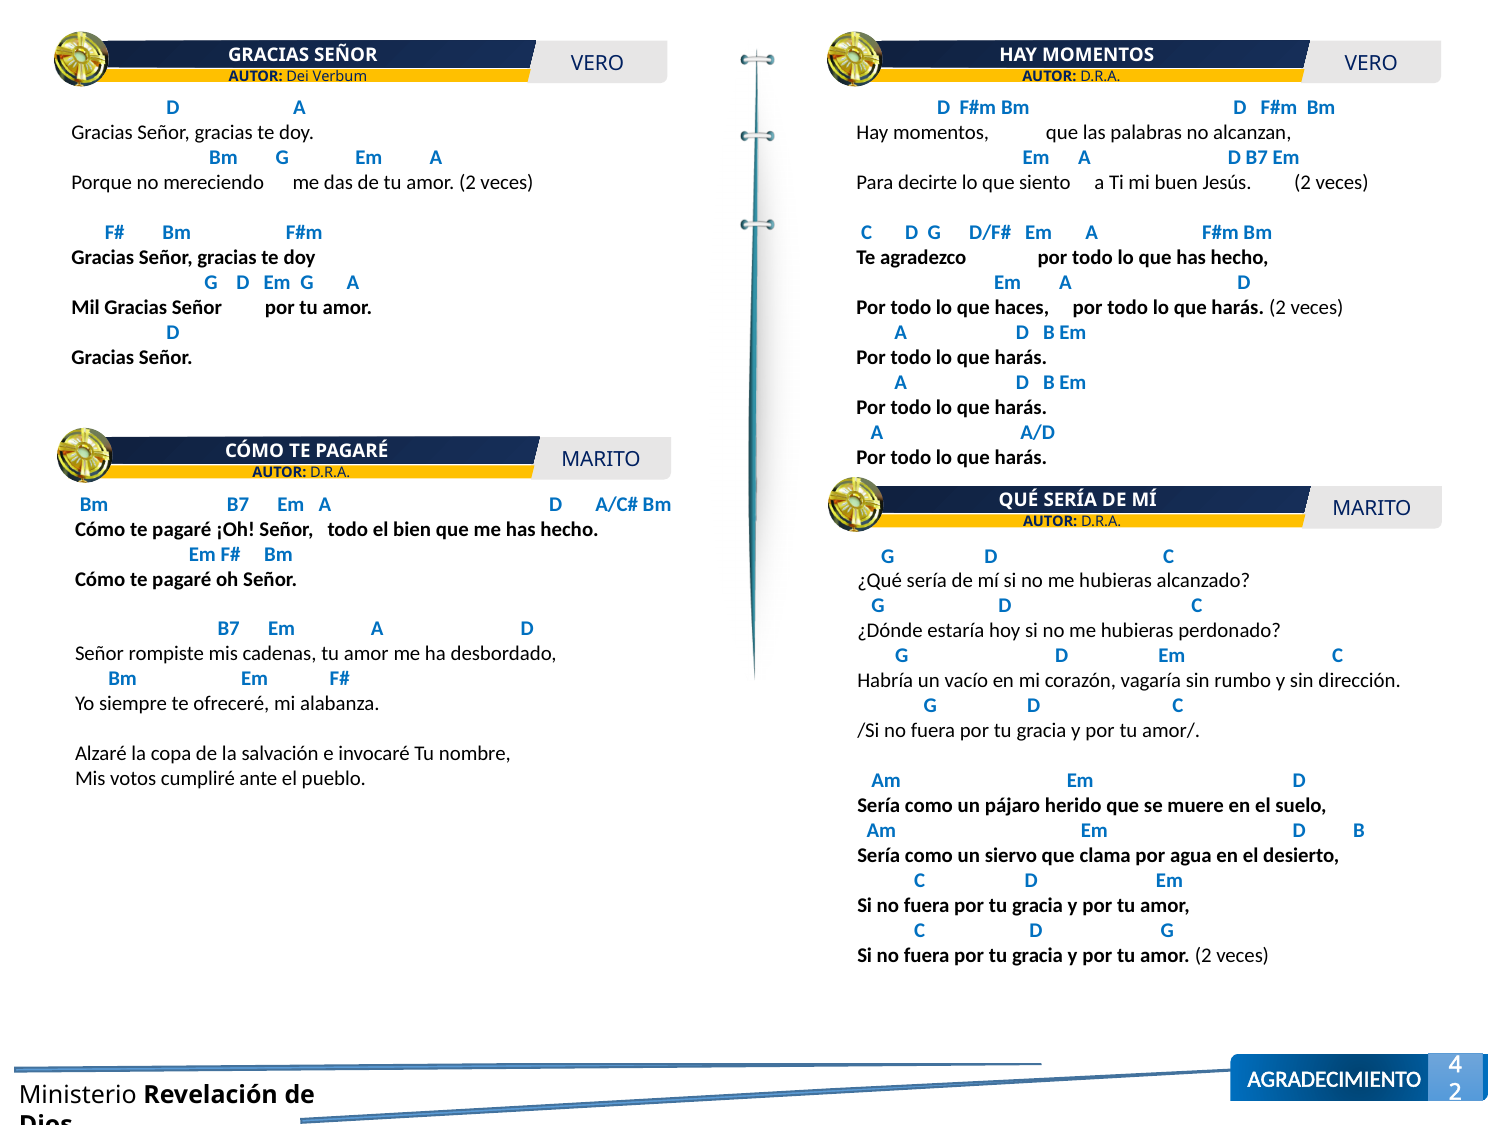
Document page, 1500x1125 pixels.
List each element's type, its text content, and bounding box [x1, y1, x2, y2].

text_box QUÉ SERÍA DE MÍ [884, 484, 1312, 514]
text_box [14, 1063, 1042, 1070]
text_box HAY MOMENTOS [883, 39, 1311, 69]
text_box AUTOR: D.R.A. [883, 68, 1306, 84]
picture [434, 39, 1076, 680]
text_box MARITO [1301, 485, 1443, 530]
text_box AUTOR: Dei Verbum [109, 68, 533, 84]
text_box VERO [526, 39, 669, 85]
text_box G D C ¿Qué sería de mí si no me hubieras alcanzado? G D C ¿Dónde estaría hoy si no me hubieras perdonado? G D Em C Habría un vacío en mi corazón, vagaría sin rumbo y sin dirección. G D C /Si no fuera por tu gracia y por tu amor/. Am Em D Sería como un pájaro herido que se muere en el suelo, Am Em D B Sería como un siervo que clama por agua en el desierto, C D Em Si no fuera por tu gracia y por tu amor, C D G Si no fuera por tu gracia y por tu amor. (2 veces) [842, 534, 1484, 975]
text_box AGRADECIMIENTO [1228, 1052, 1490, 1103]
text_box GRACIAS SEÑOR [109, 39, 538, 69]
text_box AUTOR: D.R.A. [113, 464, 536, 480]
picture [56, 427, 113, 483]
text_box MARITO [530, 435, 673, 481]
text_box VERO [1300, 39, 1443, 85]
text_box AUTOR: D.R.A. [884, 513, 1307, 529]
text_box Bm B7 Em A D A/C# Bm Cómo te pagaré ¡Oh! Señor, todo el bien que me has hecho. Em F# Bm Cómo te pagaré oh Señor. B7 Em A D Señor rompiste mis cadenas, tu amor me ha desbordado, Bm Em F# Yo siempre te ofreceré, mi alabanza. Alzaré la copa de la salvación e invocaré Tu nombre, Mis votos cumpliré ante el pueblo. [60, 482, 734, 848]
text_box D A Gracias Señor, gracias te doy. Bm G Em A Porque no mereciendo me das de tu amor. (2 veces) F# Bm F#m Gracias Señor, gracias te doy G D Em G A Mil Gracias Señor por tu amor. D Gracias Señor. [56, 86, 709, 426]
picture [52, 31, 109, 87]
text_box Ministerio Revelación de Dios [3, 1070, 389, 1125]
picture [826, 31, 883, 87]
text_box D F#m Bm D F#m Bm Hay momentos, que las palabras no alcanzan, Em A D B7 Em Para decirte lo que siento a Ti mi buen Jesús. (2 veces) C D G D/F# Em A F#m Bm Te agradezco por todo lo que has hecho, Em A D Por todo lo que haces, por todo lo que harás. (2 veces) A D B Em Por todo lo que harás. A D B Em Por todo lo que harás. A A/D Por todo lo que harás. [841, 86, 1483, 501]
text_box CÓMO TE PAGARÉ [113, 435, 541, 465]
slide_number 42 [1428, 1053, 1483, 1101]
picture [827, 477, 884, 533]
text_box [389, 1068, 1228, 1119]
